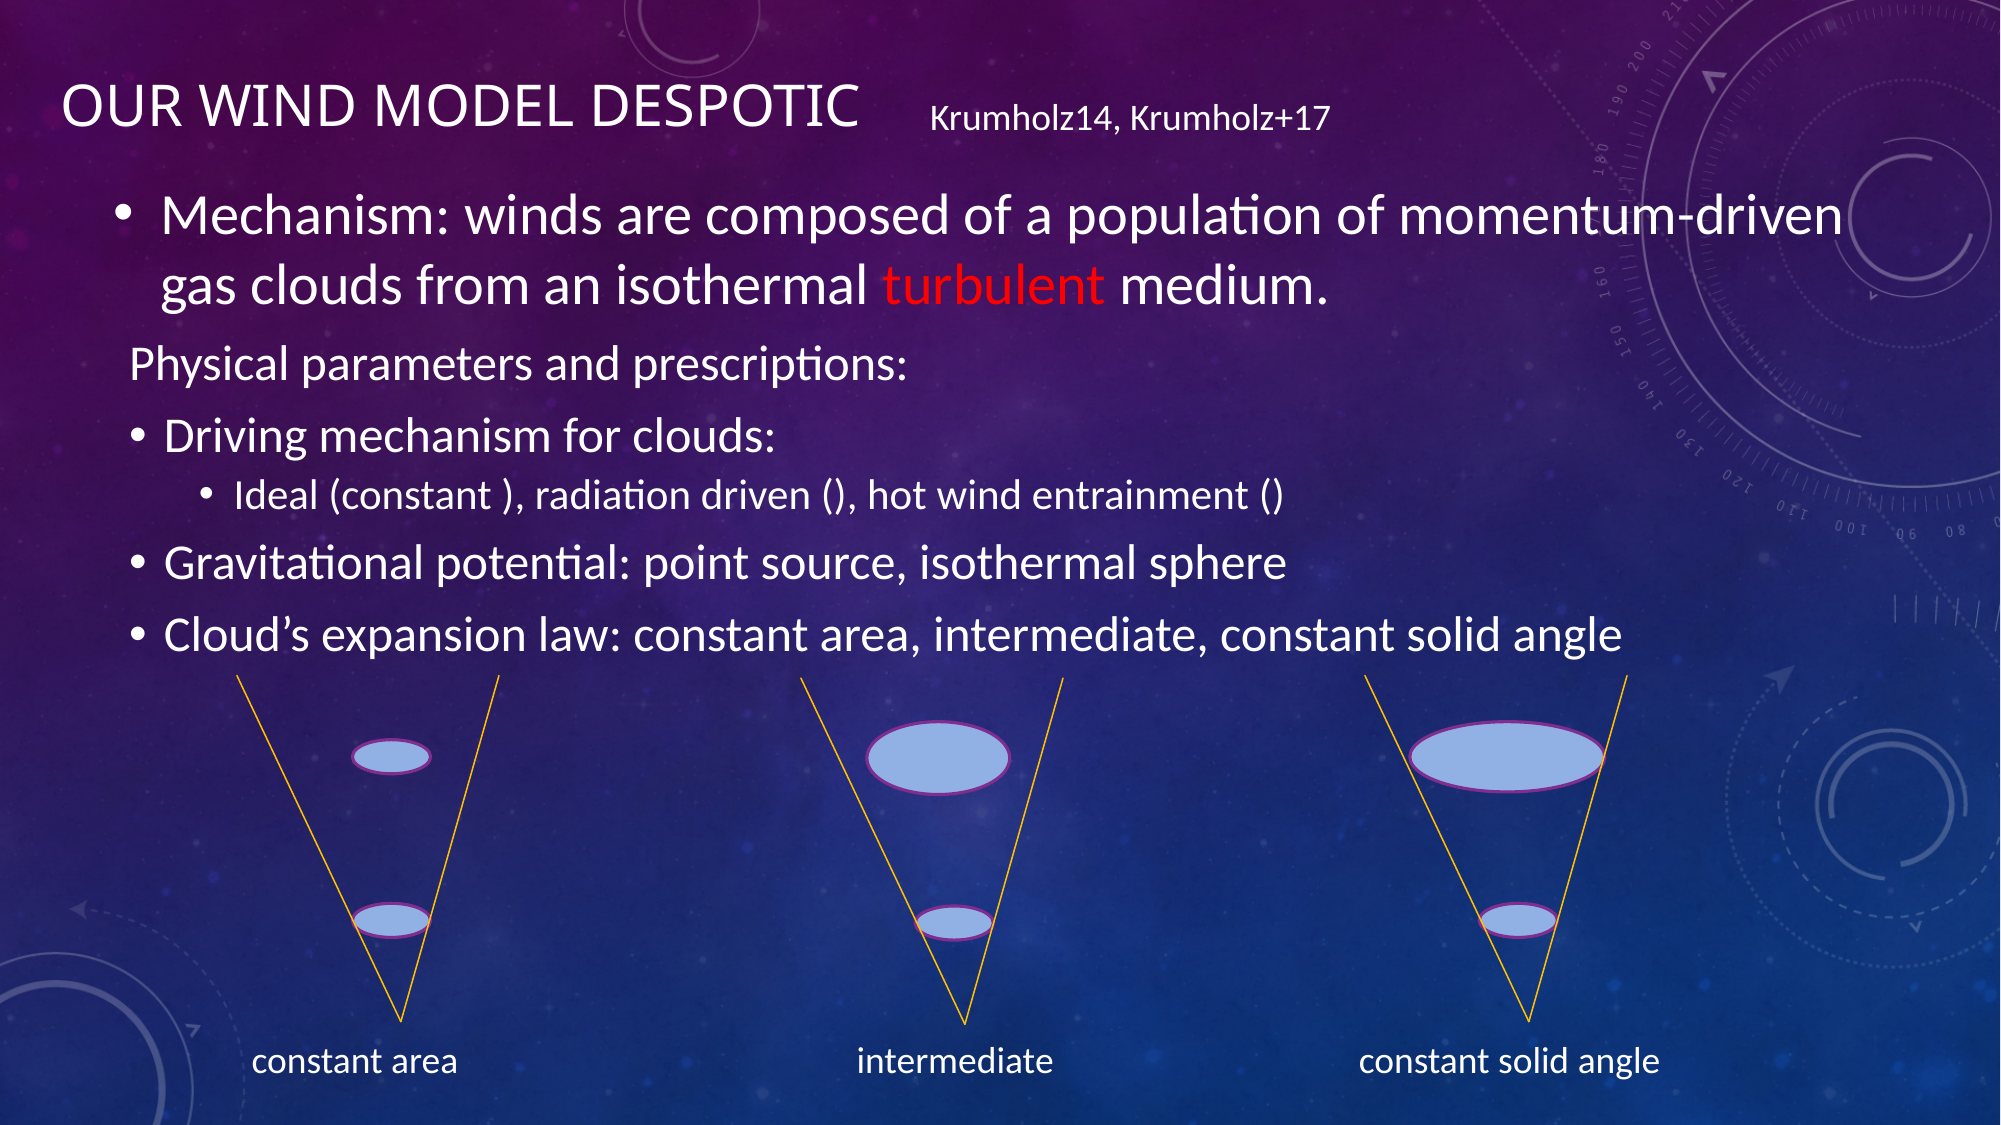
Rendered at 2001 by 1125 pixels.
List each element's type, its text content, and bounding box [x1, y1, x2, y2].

text_box Krumholz14, Krumholz+17 [915, 85, 1625, 146]
text_box constant area intermediate constant solid angle [236, 1028, 1855, 1089]
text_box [800, 677, 964, 1025]
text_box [1364, 675, 1528, 1022]
title Our wind model DESPOTIC [45, 27, 883, 179]
list Mechanism: winds are composed of a population of momentum-driven gas clouds from an isothermal turbulent medium. [98, 154, 1930, 339]
picture [0, 0, 2001, 1125]
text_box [400, 675, 500, 1022]
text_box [236, 675, 400, 1022]
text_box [964, 677, 1064, 1025]
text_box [1528, 675, 1628, 1022]
